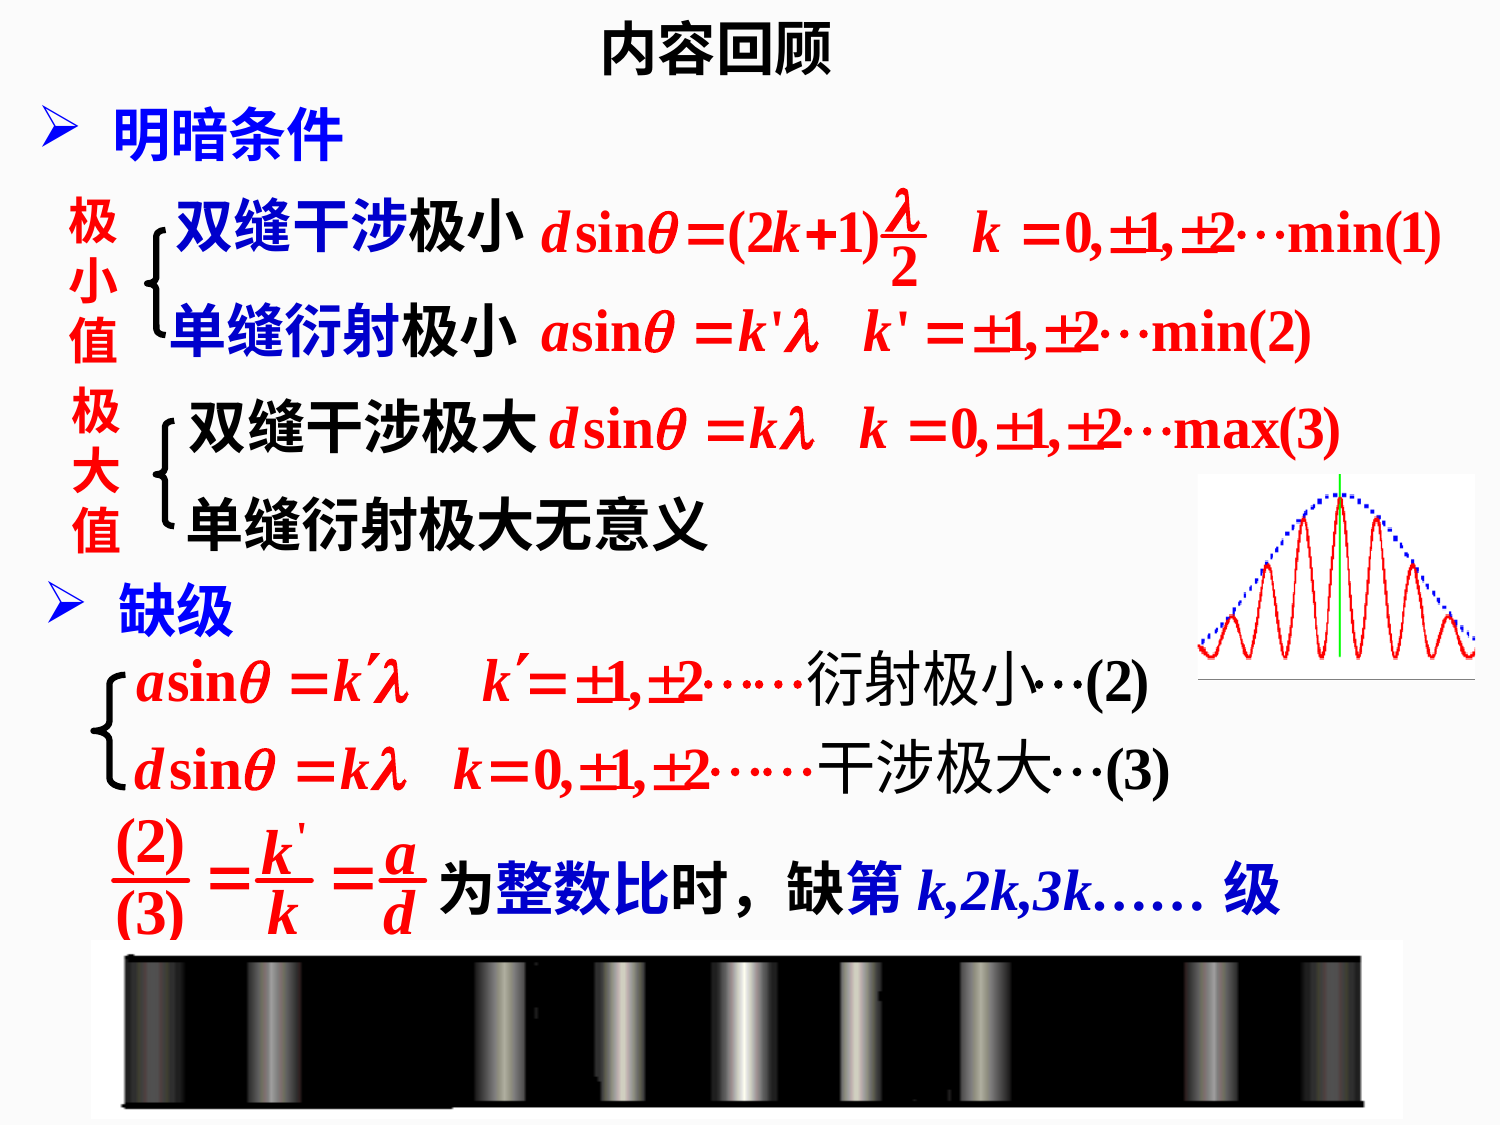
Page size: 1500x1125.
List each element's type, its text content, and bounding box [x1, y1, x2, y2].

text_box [546, 401, 1345, 468]
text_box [538, 303, 1316, 371]
picture [1197, 474, 1476, 681]
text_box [91, 940, 1403, 1119]
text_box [93, 645, 1174, 809]
text_box 明暗条件 [22, 90, 360, 176]
text_box 双缝干涉极大 [174, 382, 670, 468]
text_box 内容回顾 [584, 5, 1005, 90]
text_box 单缝衍射极小 [153, 286, 540, 372]
text_box 极 小 值 [53, 182, 134, 377]
text_box 为整数比时，缺第k,2k,3k……级 [435, 844, 1438, 930]
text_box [108, 806, 430, 939]
text_box 双缝干涉极小 [160, 181, 534, 267]
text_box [538, 178, 1446, 293]
text_box 缺级 [28, 567, 250, 652]
text_box [155, 420, 175, 527]
text_box 单缝衍射极大无意义 [170, 481, 1018, 566]
text_box 极 大 值 [56, 372, 144, 567]
text_box [147, 231, 166, 336]
